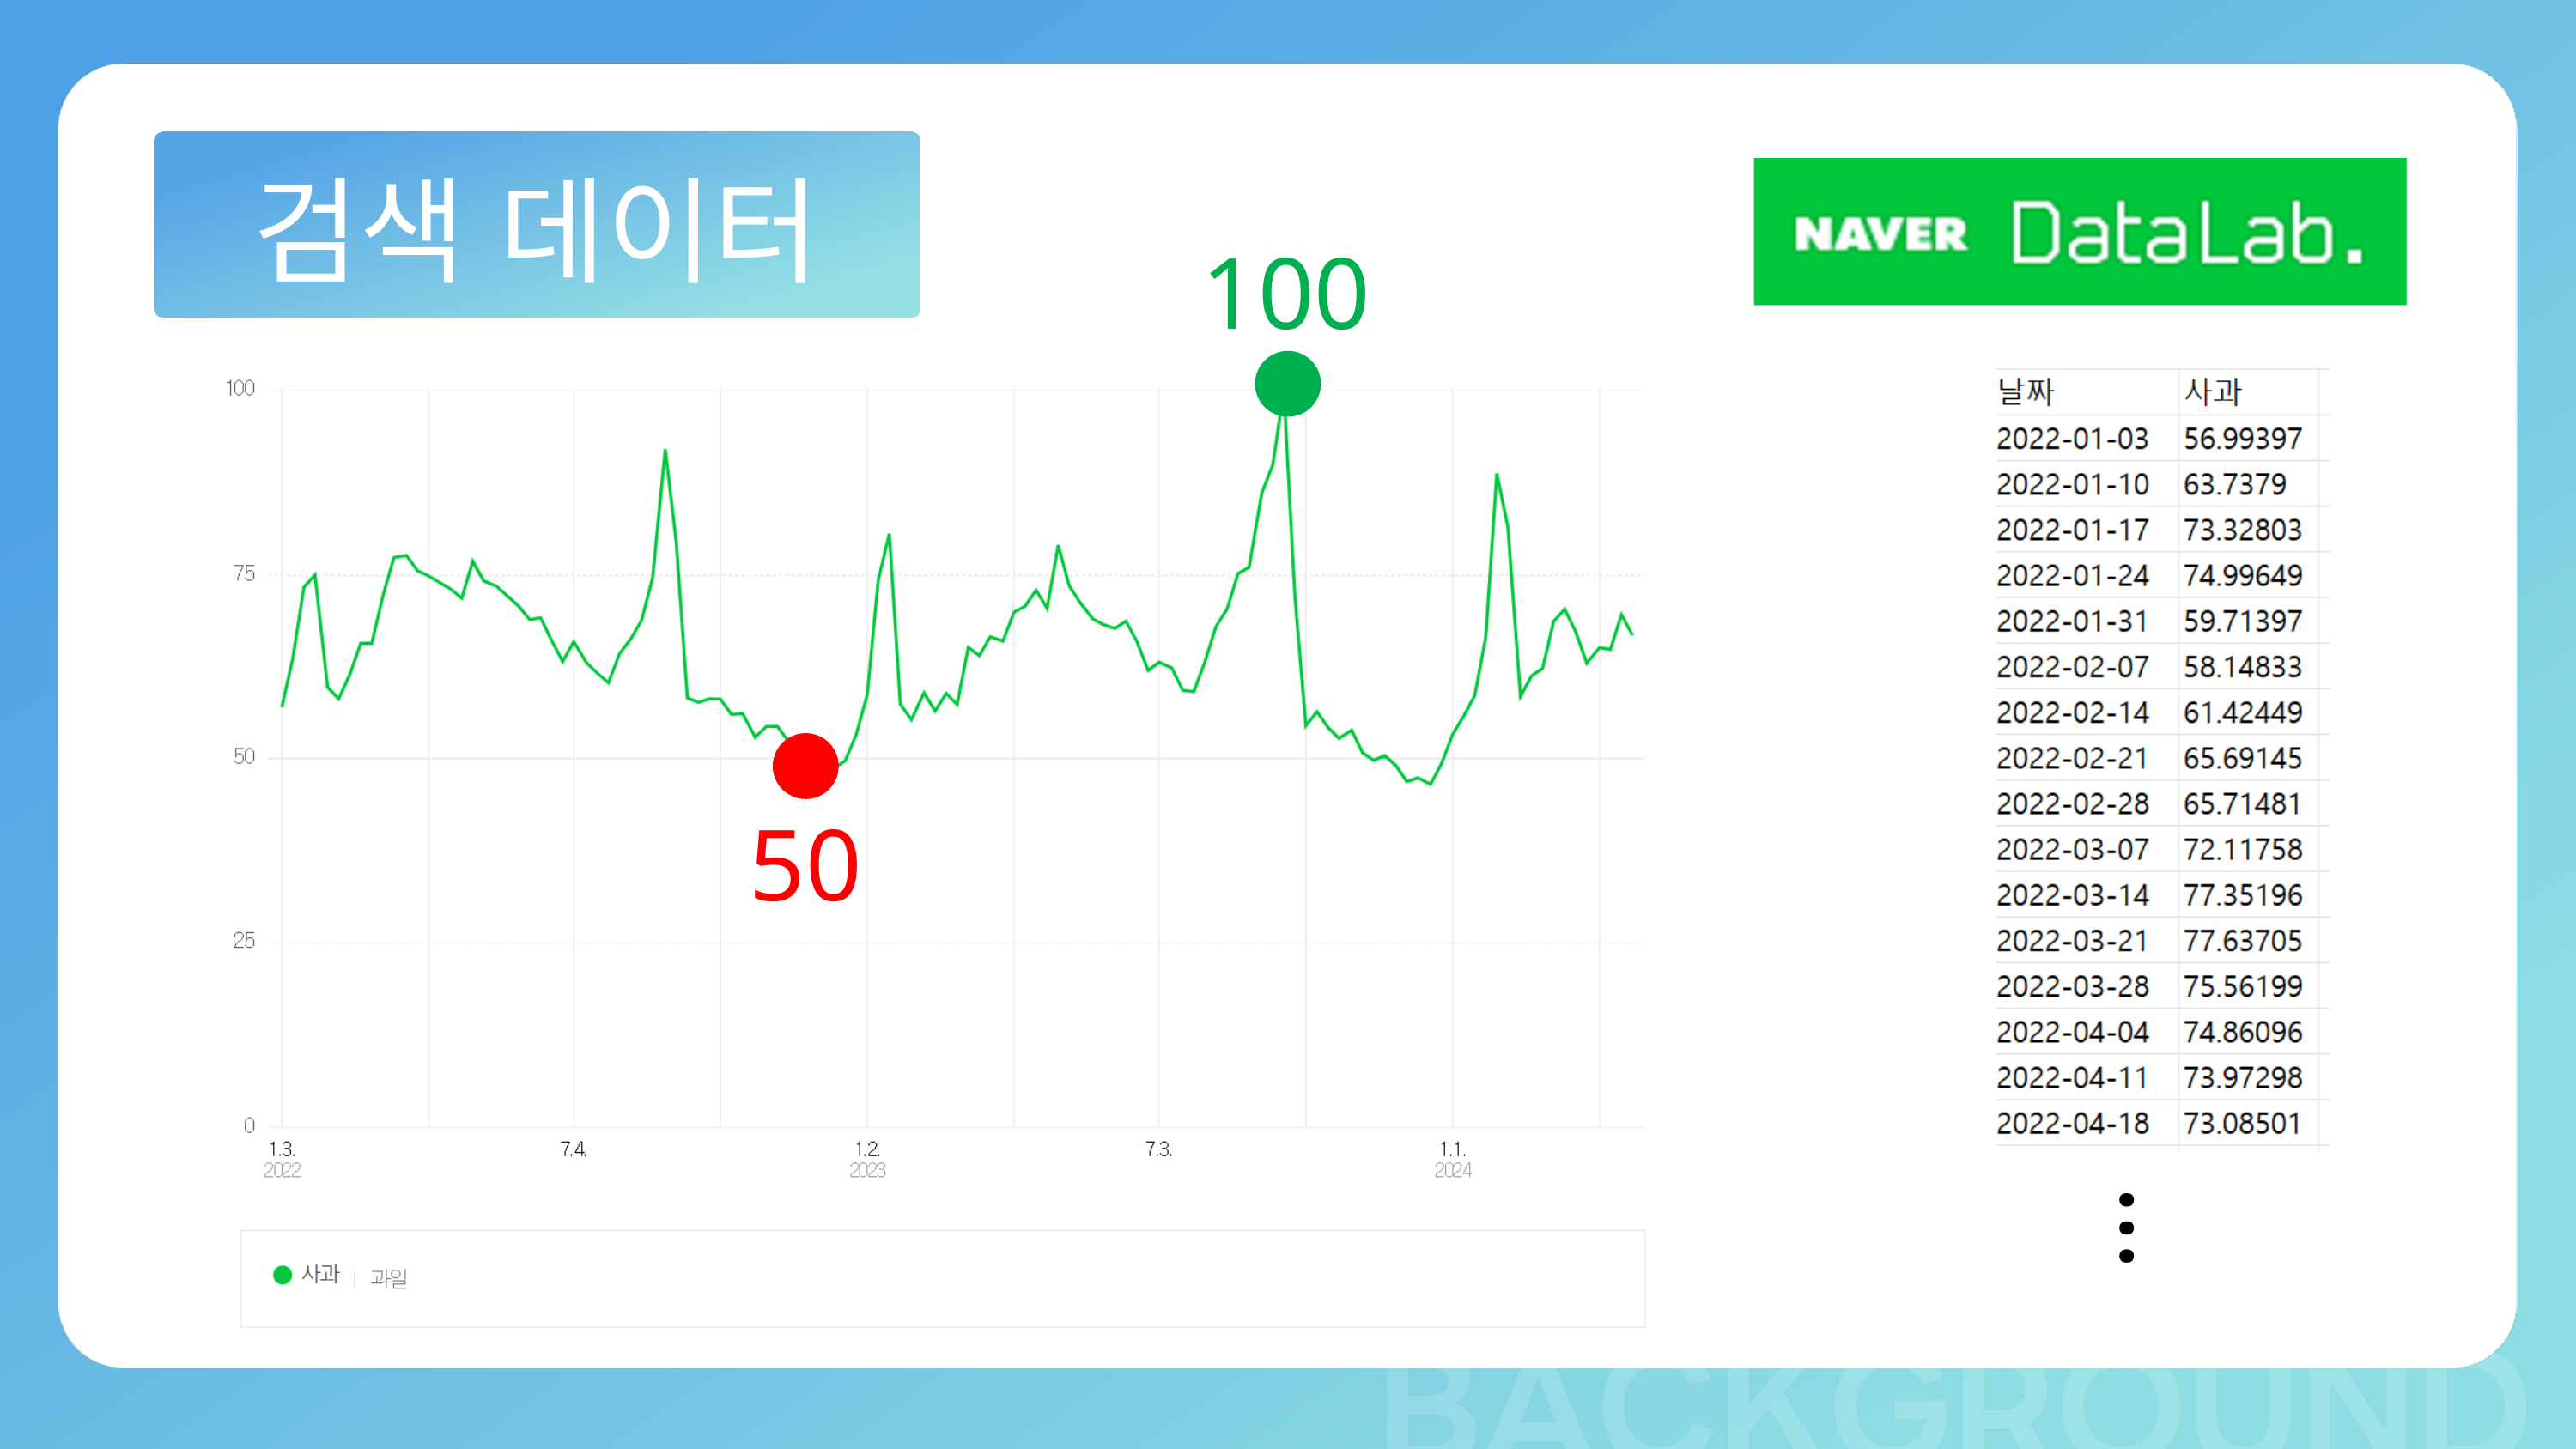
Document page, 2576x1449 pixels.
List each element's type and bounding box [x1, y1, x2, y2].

picture [0, 0, 2576, 1449]
text_box [139, 131, 934, 318]
